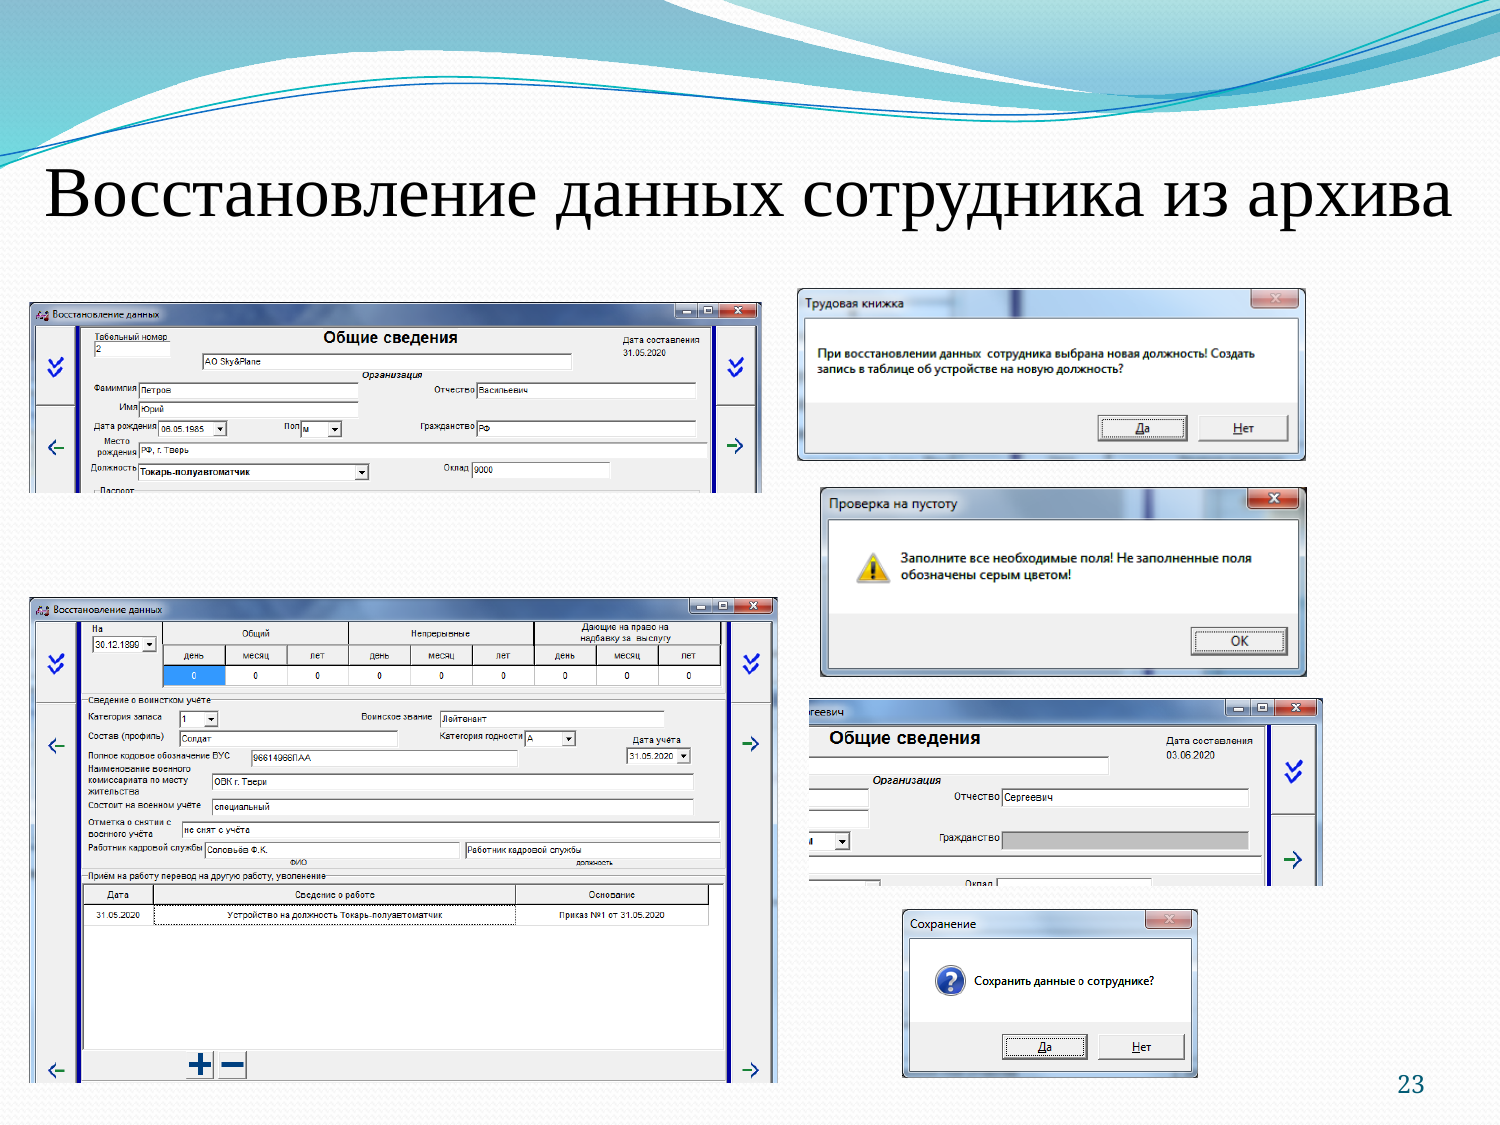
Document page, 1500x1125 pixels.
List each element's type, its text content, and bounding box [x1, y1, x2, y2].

picture [29, 302, 763, 494]
picture [820, 487, 1307, 677]
picture [29, 597, 778, 1083]
picture [808, 698, 1323, 886]
slide_number 23 [1299, 1042, 1425, 1103]
title Восстановление данных сотрудника из архива [0, 113, 1500, 256]
picture [901, 909, 1198, 1078]
picture [796, 288, 1306, 462]
